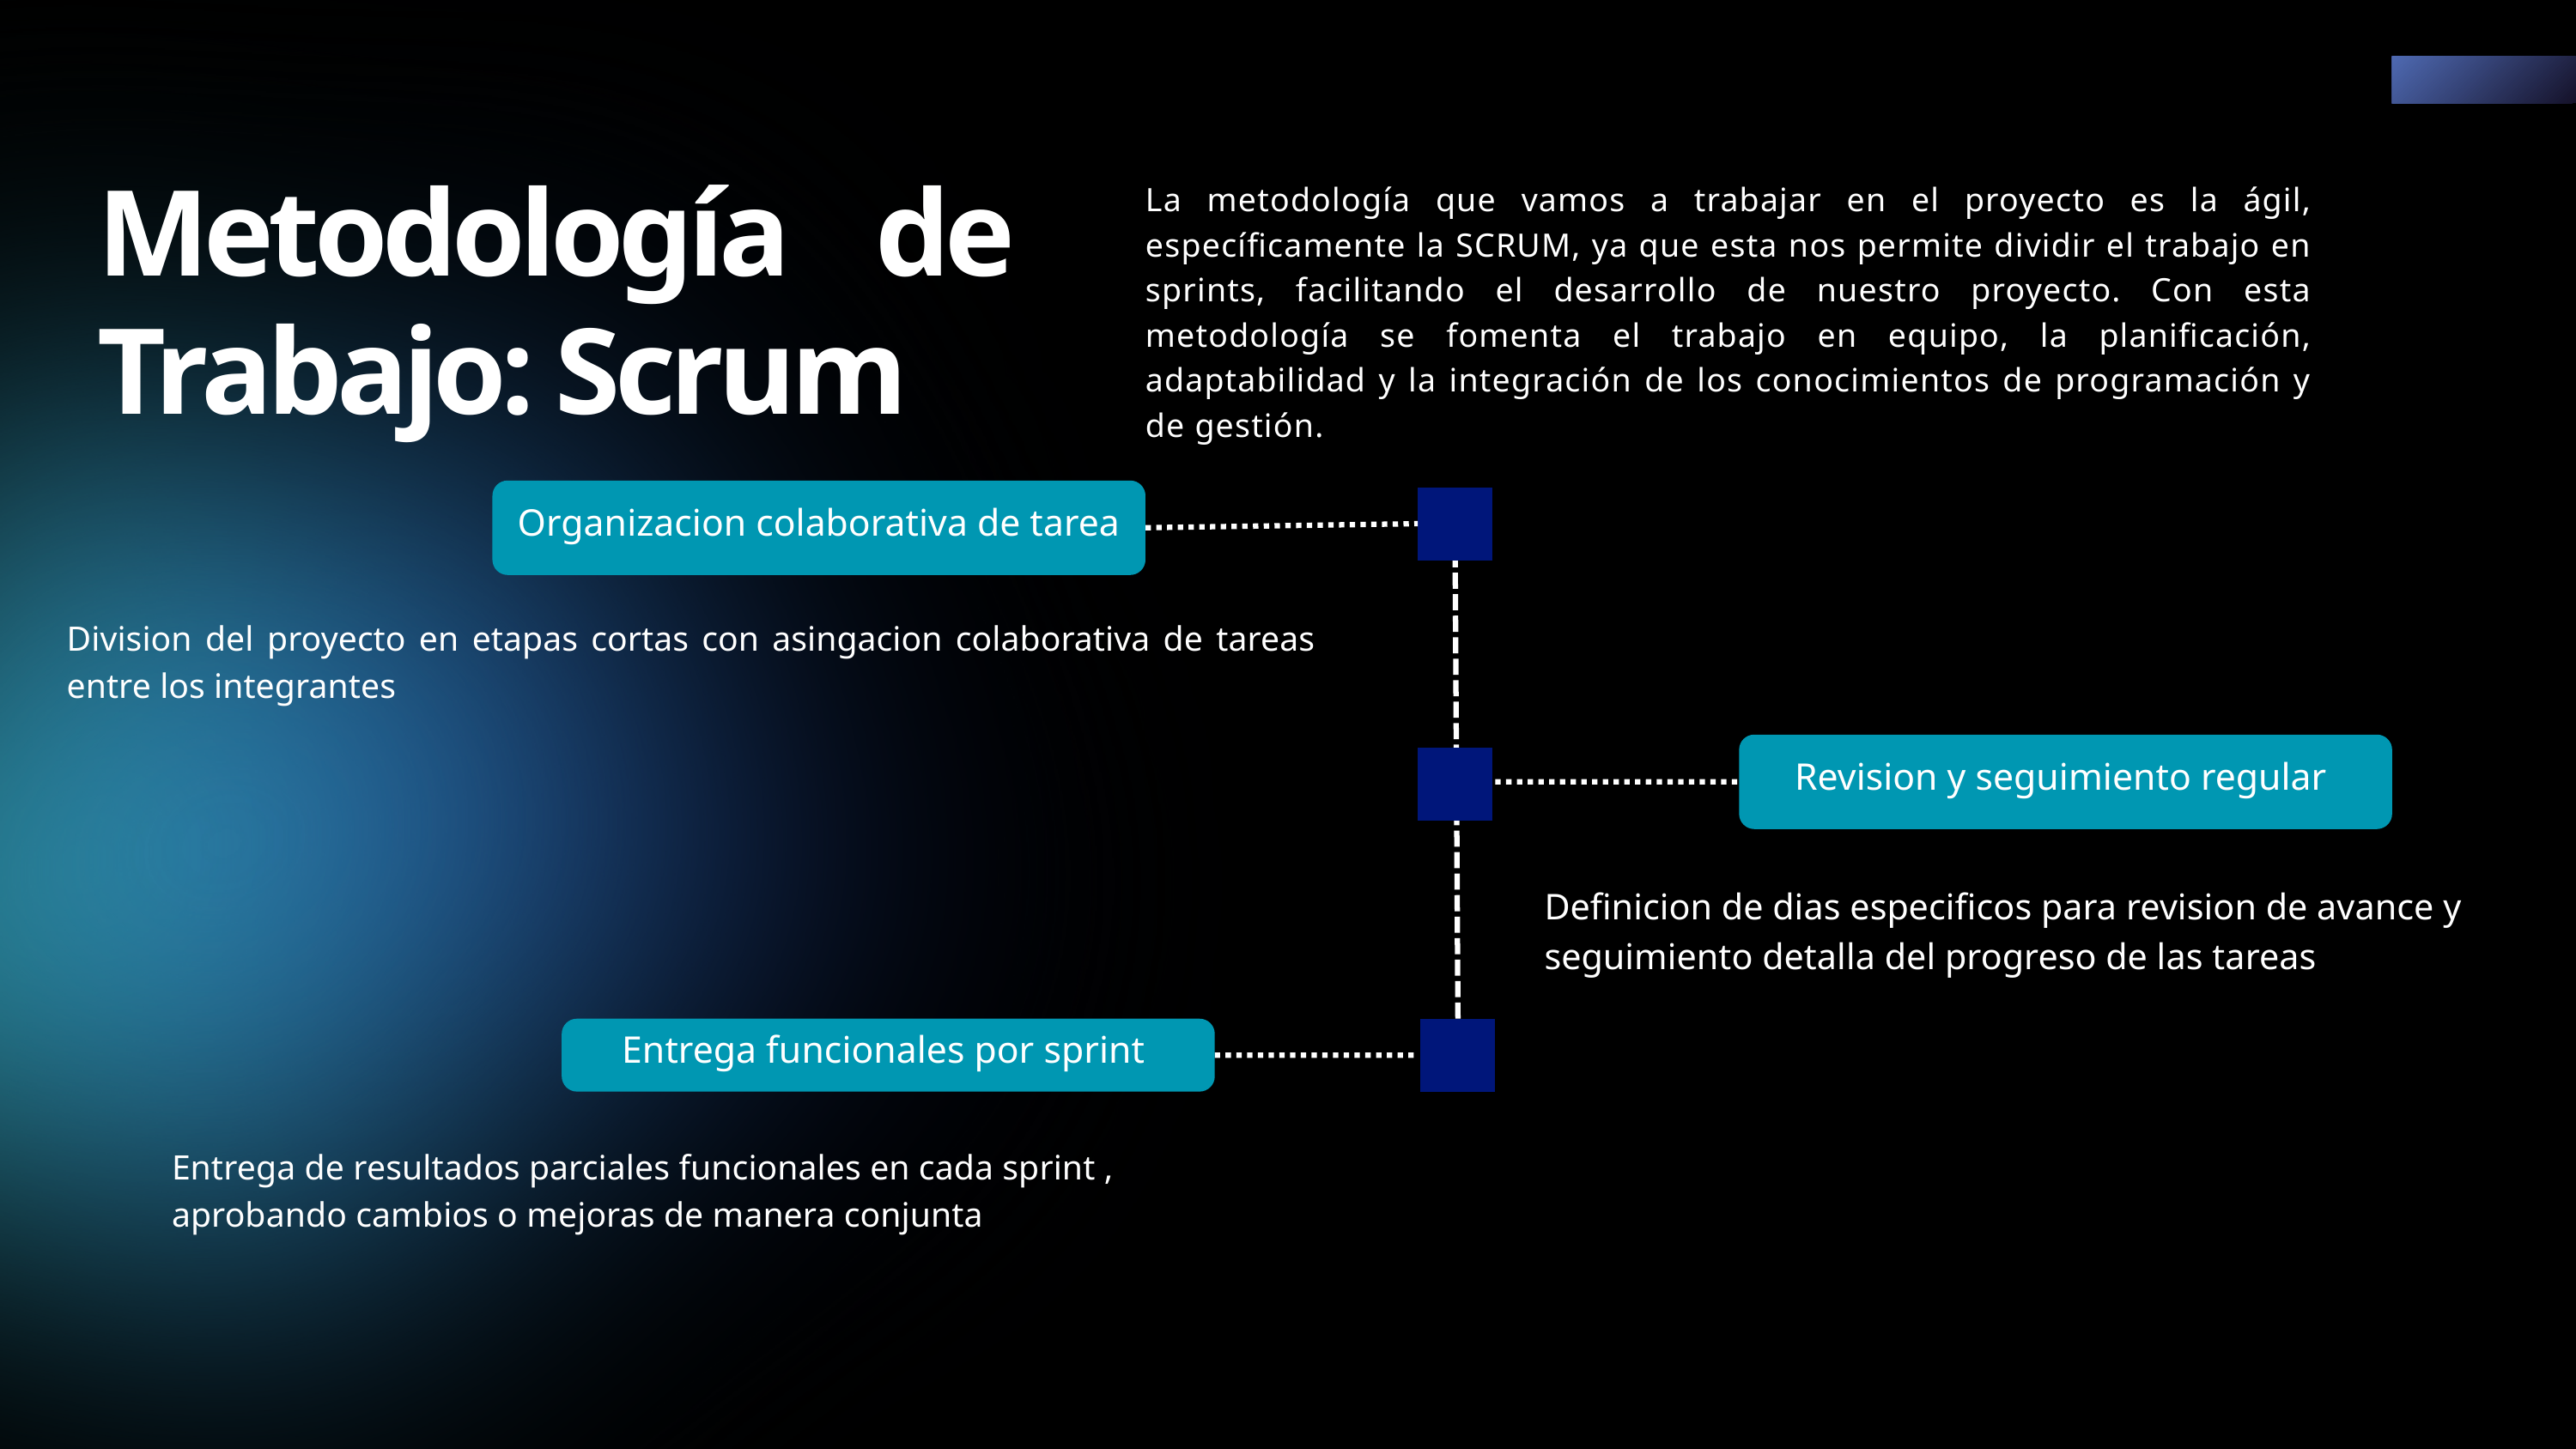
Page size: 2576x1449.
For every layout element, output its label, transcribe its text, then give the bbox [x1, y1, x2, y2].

text_box Metodología de Trabajo: Scrum [97, 161, 1010, 438]
text_box [0, 0, 1250, 1449]
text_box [1739, 734, 2393, 829]
text_box Division del proyecto en etapas cortas con asingacion colaborativa de tareas entre los integrantes [66, 610, 1317, 706]
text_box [1420, 1018, 1496, 1092]
text_box La metodología que vamos a trabajar en el proyecto es la ágil, específicamente la SCRUM, ya que esta nos permite dividir el trabajo en sprints, facilitando el desarrollo de nuestro proyecto. Con esta metodología se fomenta el trabajo en equipo, la planificación, adaptabilidad y la integración de los conocimientos de programación y de gestión. [1145, 173, 2314, 444]
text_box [561, 1018, 1215, 1092]
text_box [492, 480, 1146, 576]
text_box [1417, 748, 1493, 822]
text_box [2391, 56, 2576, 104]
text_box Definicion de dias especificos para revision de avance y seguimiento detalla del progreso de las tareas [1544, 877, 2506, 977]
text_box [1417, 487, 1493, 561]
text_box Entrega de resultados parciales funcionales en cada sprint , aprobando cambios o mejoras de manera conjunta [172, 1139, 1145, 1234]
